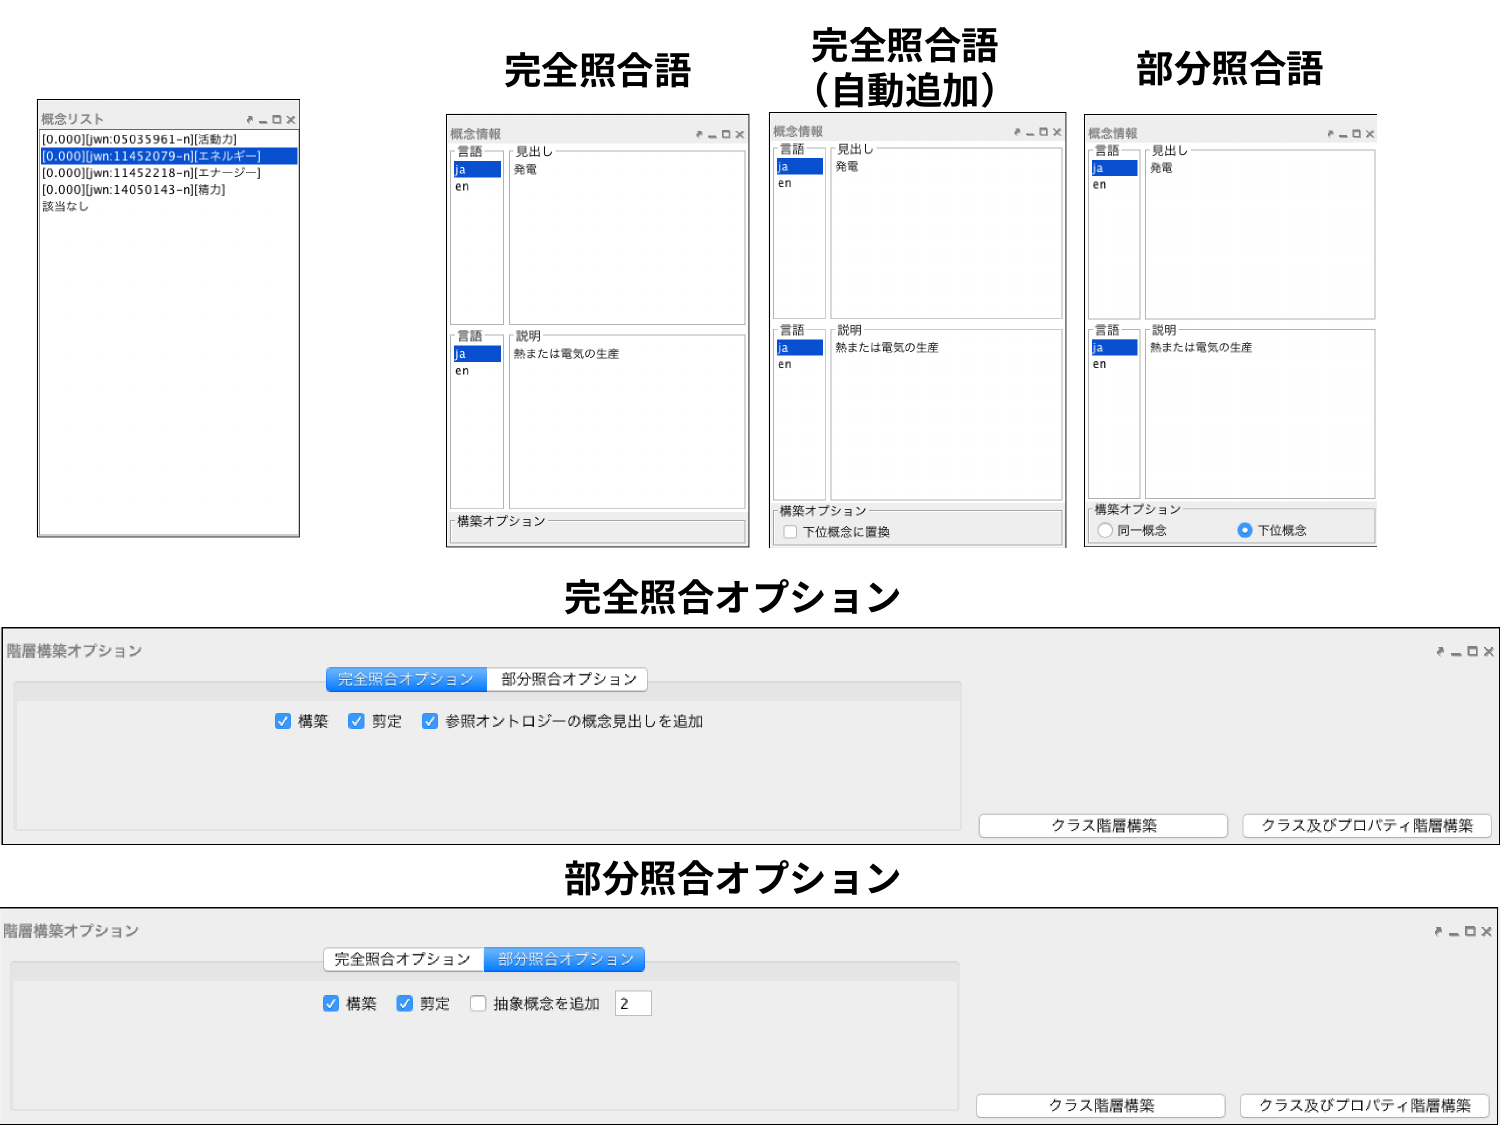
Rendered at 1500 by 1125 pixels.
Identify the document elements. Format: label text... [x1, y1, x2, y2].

picture [36, 99, 301, 538]
text_box 部分照合語 [1121, 37, 1340, 98]
picture [446, 113, 750, 548]
text_box 完全照合語 （自動追加） [778, 14, 1033, 110]
text_box 完全照合語 [489, 39, 707, 99]
picture [767, 112, 1067, 548]
text_box 完全照合オプション [549, 566, 918, 625]
picture [0, 907, 1500, 1125]
picture [1084, 114, 1377, 547]
picture [0, 627, 1500, 845]
text_box 部分照合オプション [549, 852, 918, 906]
